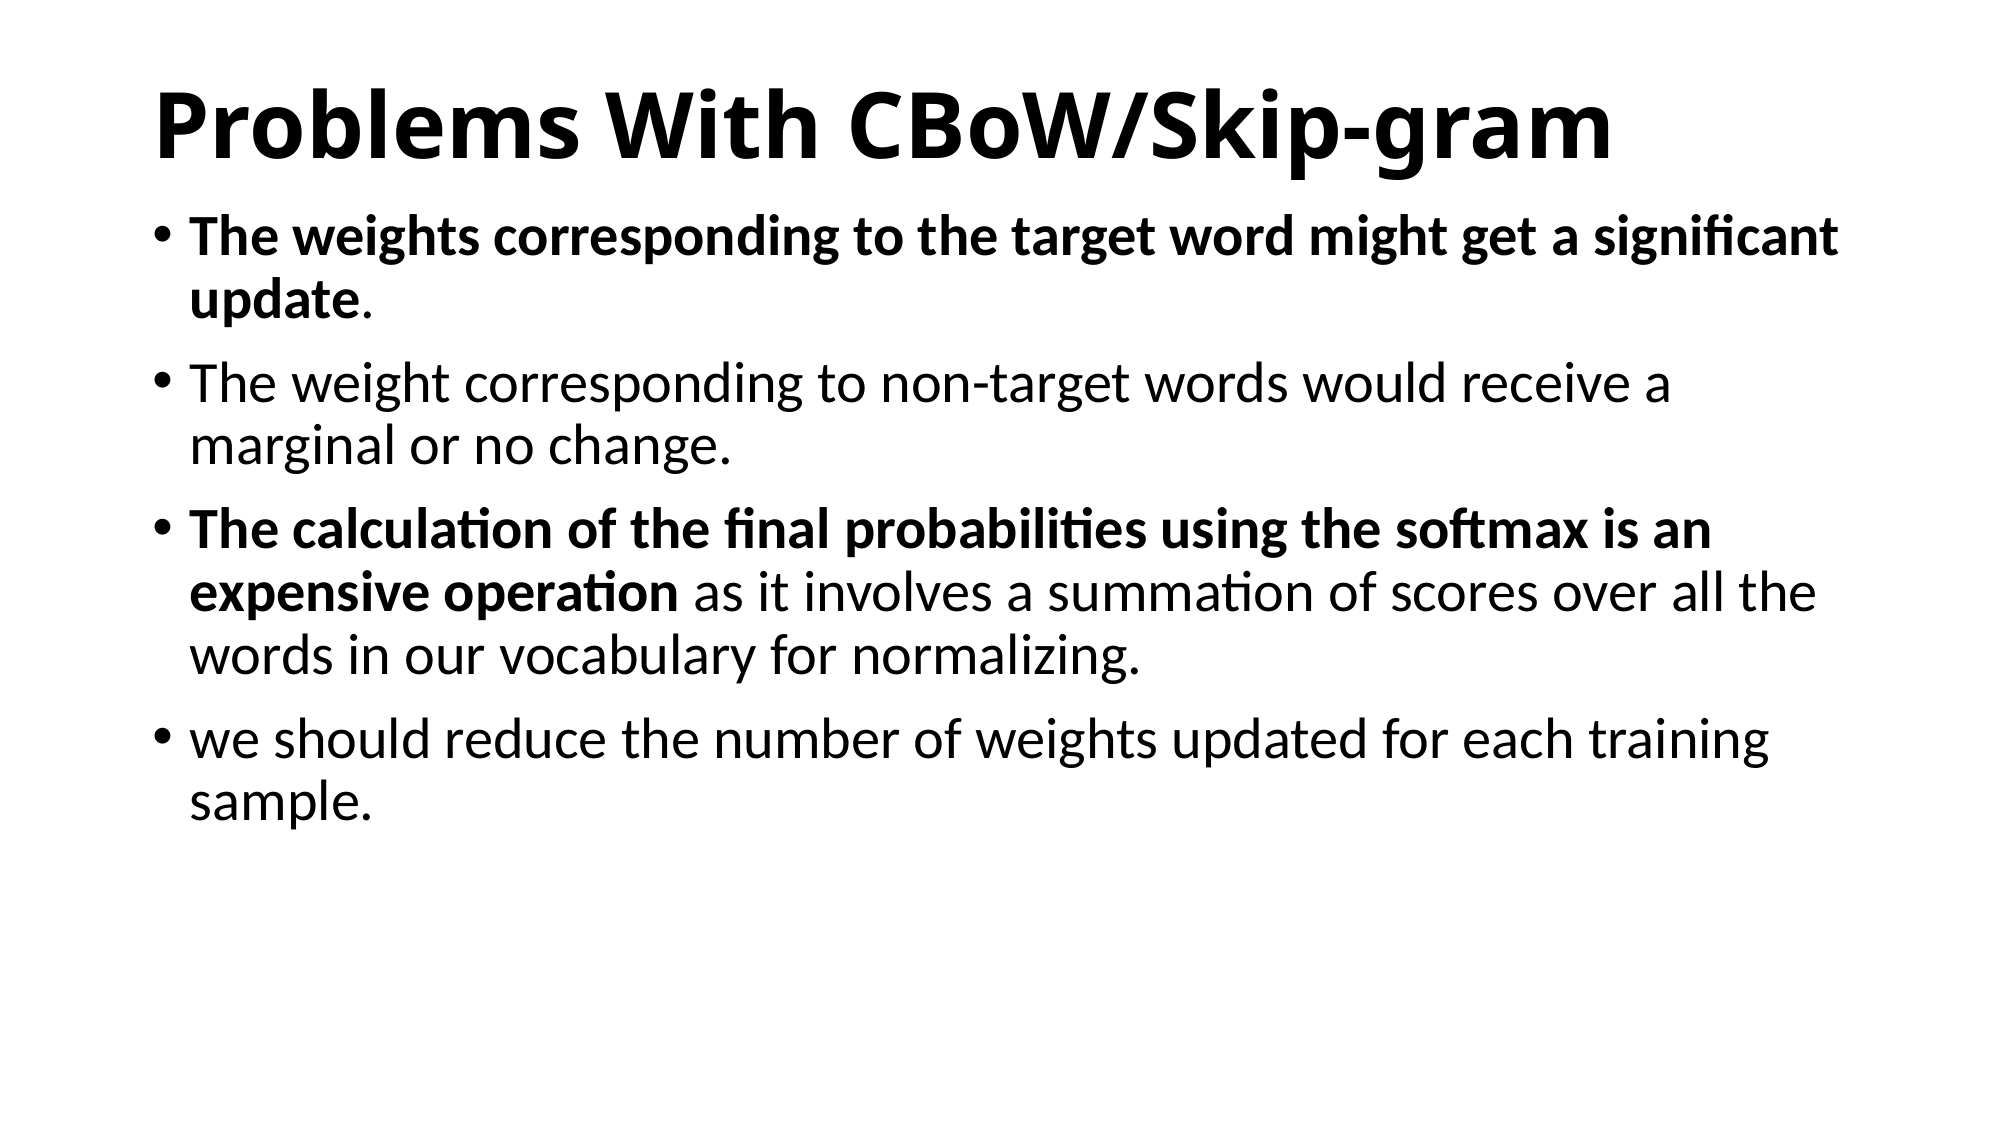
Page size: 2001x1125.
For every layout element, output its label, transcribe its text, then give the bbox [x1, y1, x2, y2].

list The weights corresponding to the target word might get a significant update. The weight corresponding to non-target words would receive a marginal or no change. The calculation of the final probabilities using the softmax is an expensive operation as it involves a summation of scores over all the words in our vocabulary for normalizing. we should reduce the number of weights updated for each training sample. [137, 197, 1863, 1014]
title Problems With CBoW/Skip-gram [137, 59, 1863, 197]
